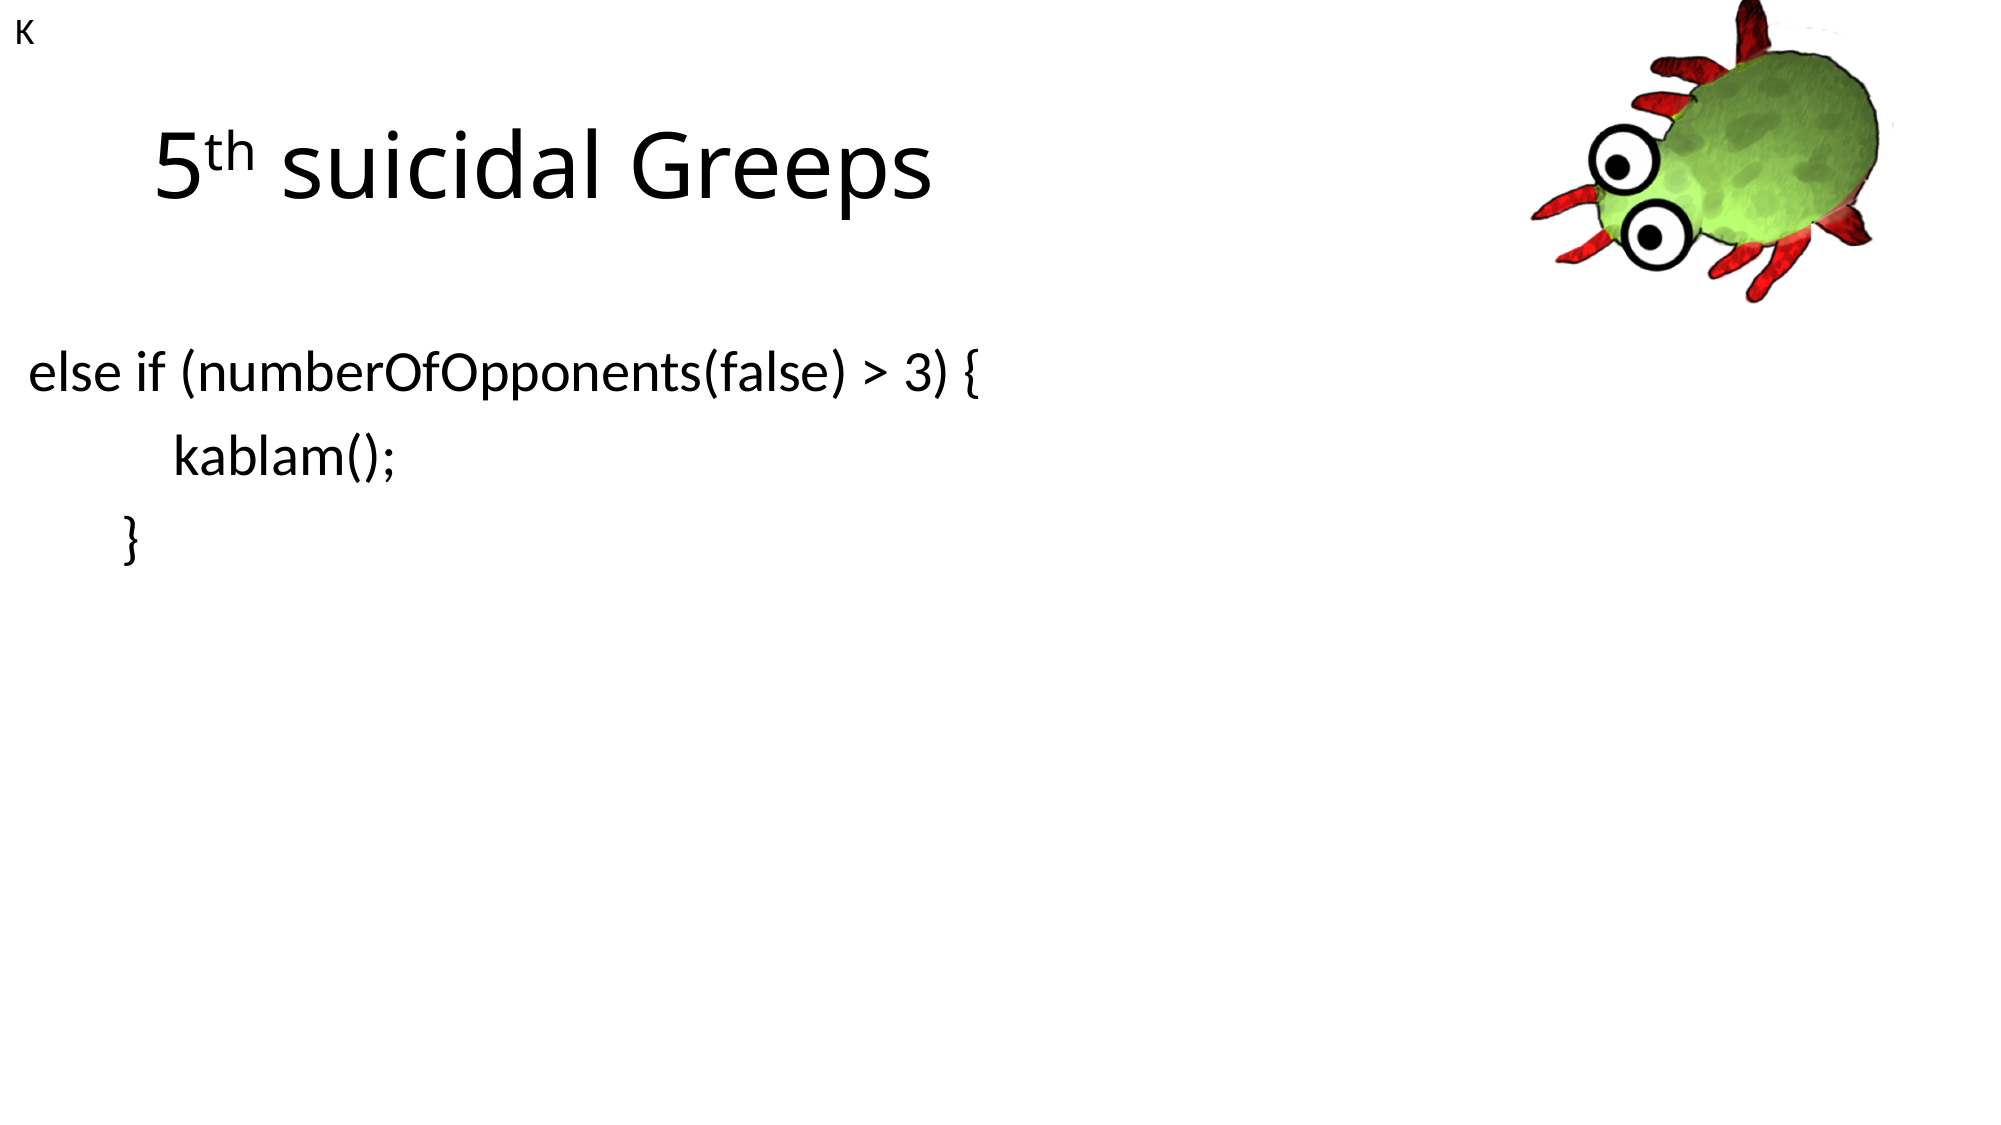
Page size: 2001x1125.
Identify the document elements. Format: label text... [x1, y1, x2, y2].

text_box K [0, 0, 50, 60]
title 5th suicidal Greeps [137, 59, 1372, 278]
picture [1473, 0, 1938, 384]
list else if (numberOfOpponents(false) > 3) { kablam(); } [0, 333, 2000, 1048]
